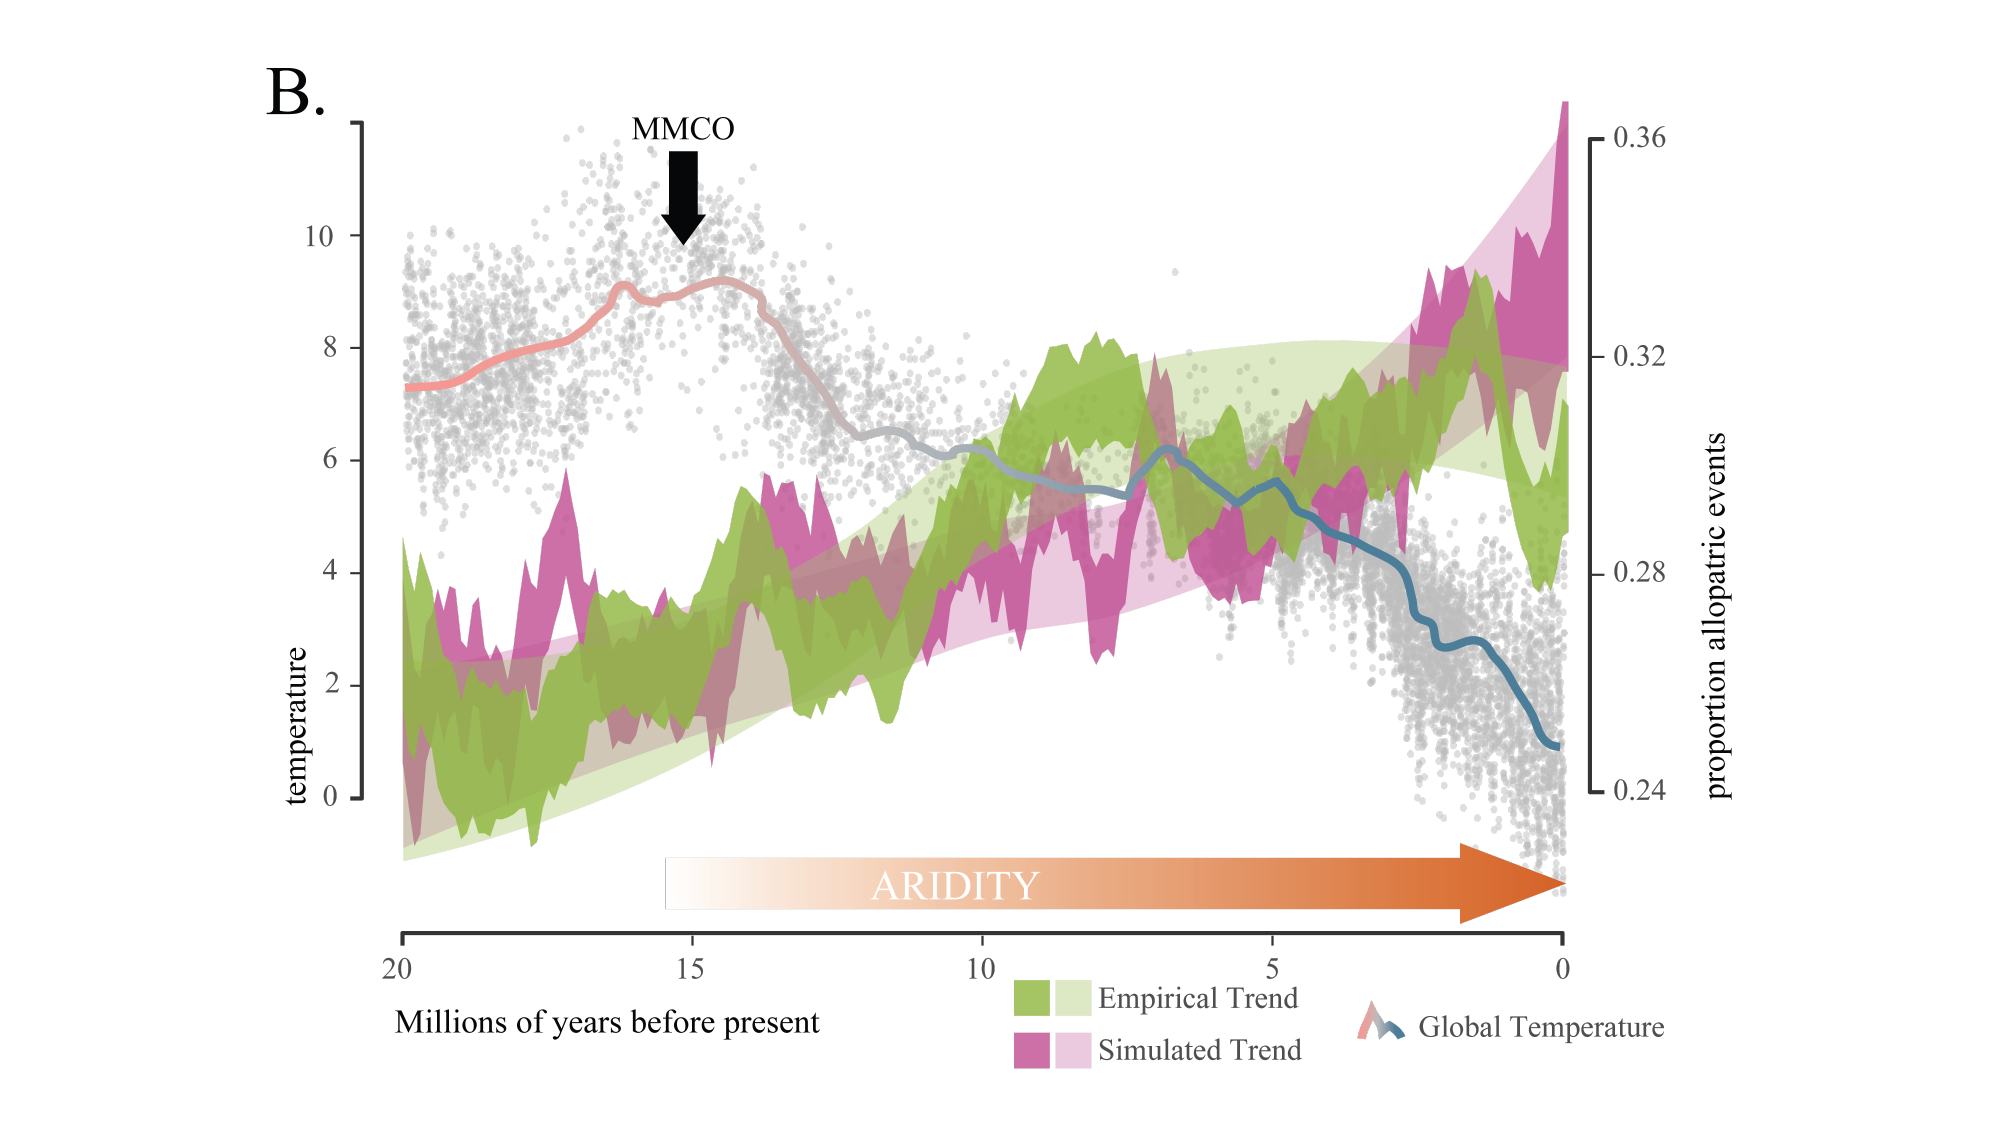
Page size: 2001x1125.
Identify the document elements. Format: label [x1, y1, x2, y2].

picture [265, 56, 1735, 1069]
